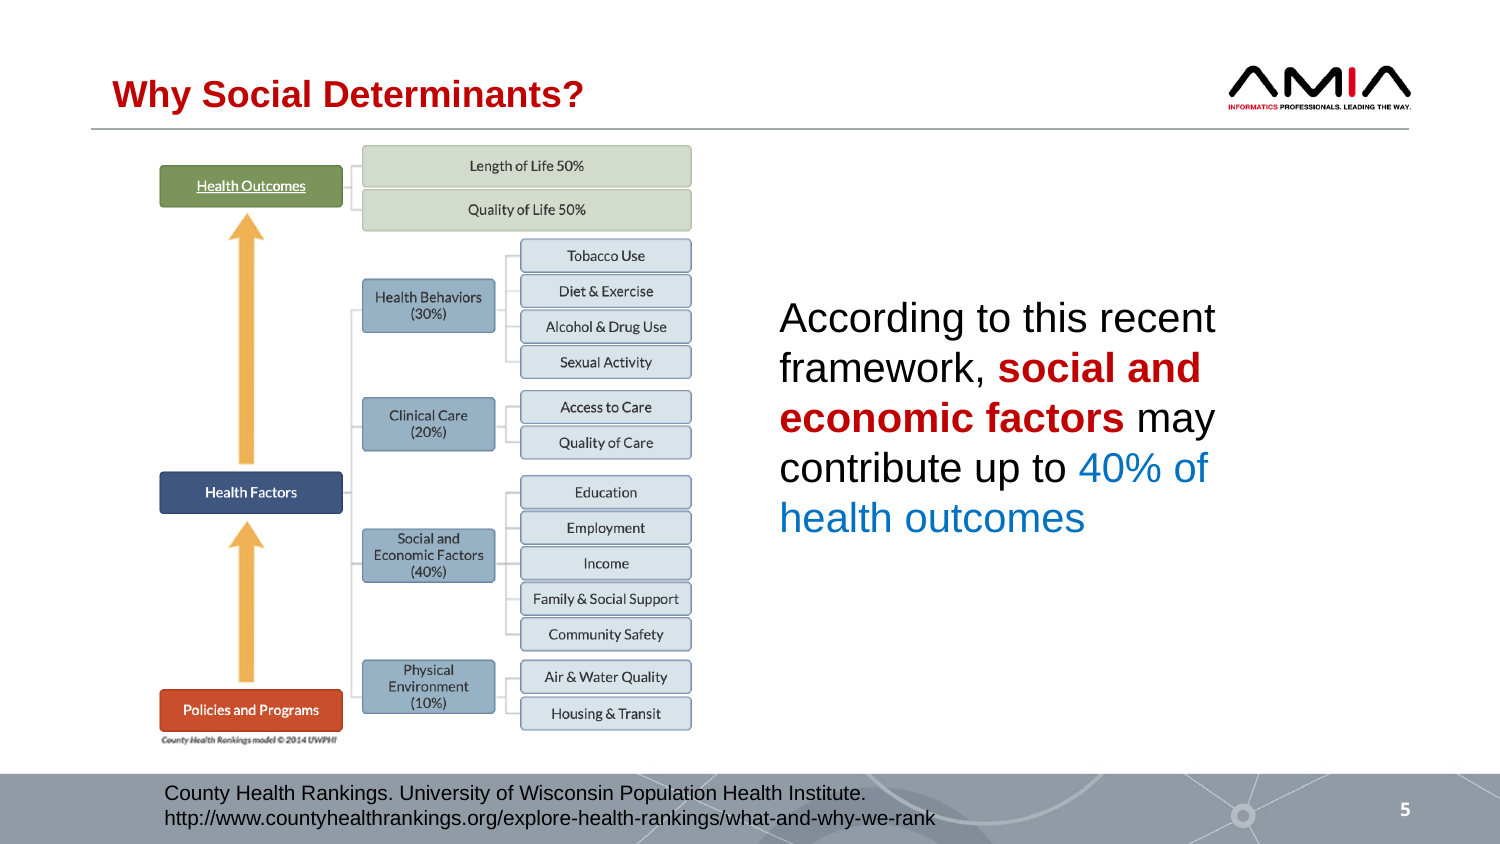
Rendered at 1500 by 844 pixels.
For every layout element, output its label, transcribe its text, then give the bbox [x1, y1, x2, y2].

text_box Why Social Determinants? [97, 62, 601, 122]
picture [0, 0, 1500, 844]
text_box County Health Rankings. University of Wisconsin Population Health Institute. http://www.countyhealthrankings.org/explore-health-rankings/what-and-why-we-rank [149, 764, 1057, 835]
slide_number 5 [1098, 798, 1411, 822]
text_box According to this recent framework, social and economic factors may contribute up to 40% of health outcomes [764, 276, 1319, 568]
